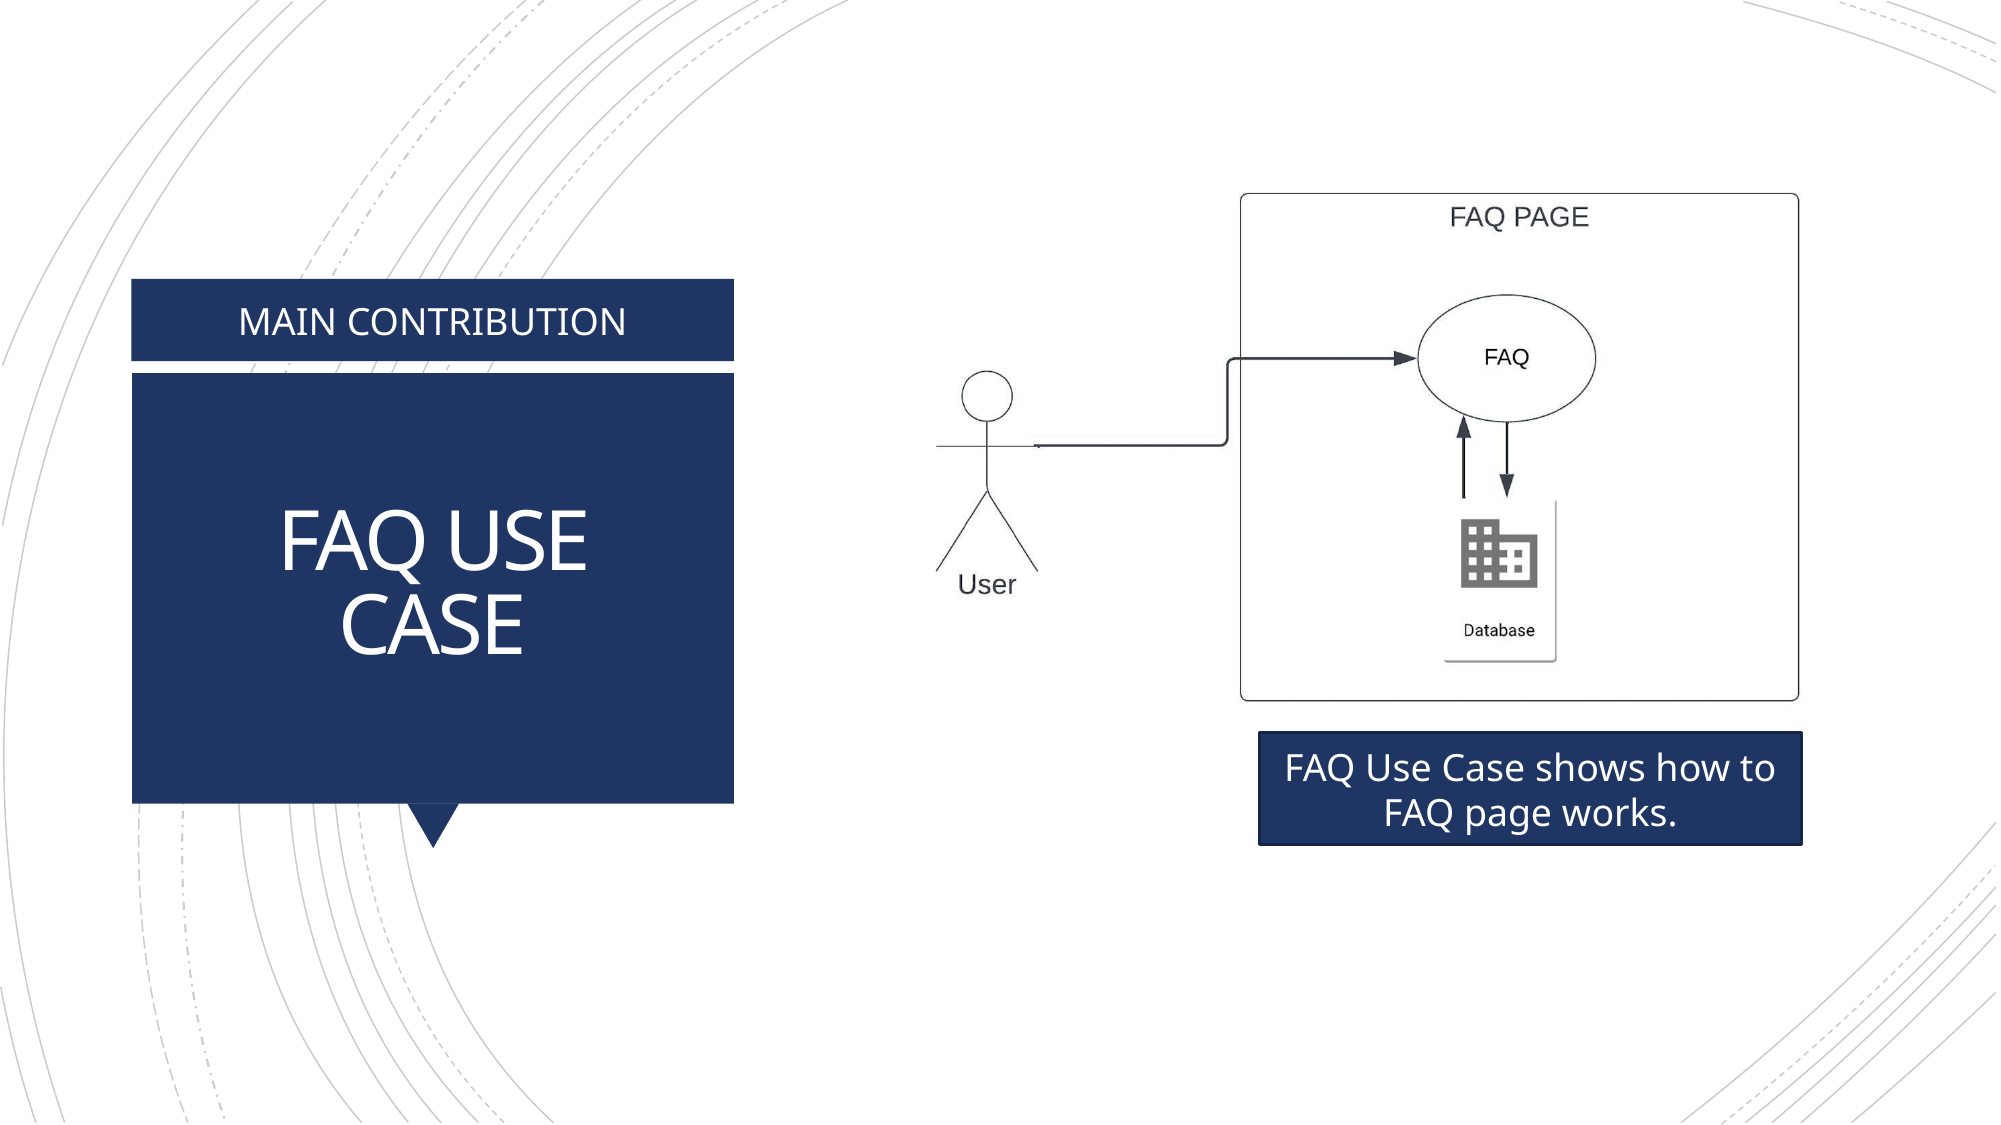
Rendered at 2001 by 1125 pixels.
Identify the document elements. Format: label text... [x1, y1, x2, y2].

title FAQ USE CASE [145, 385, 720, 789]
text_box MAIN CONTRIBUTION [185, 290, 680, 350]
picture [915, 186, 1805, 710]
text_box FAQ Use Case shows how to FAQ page works. [1258, 731, 1803, 846]
